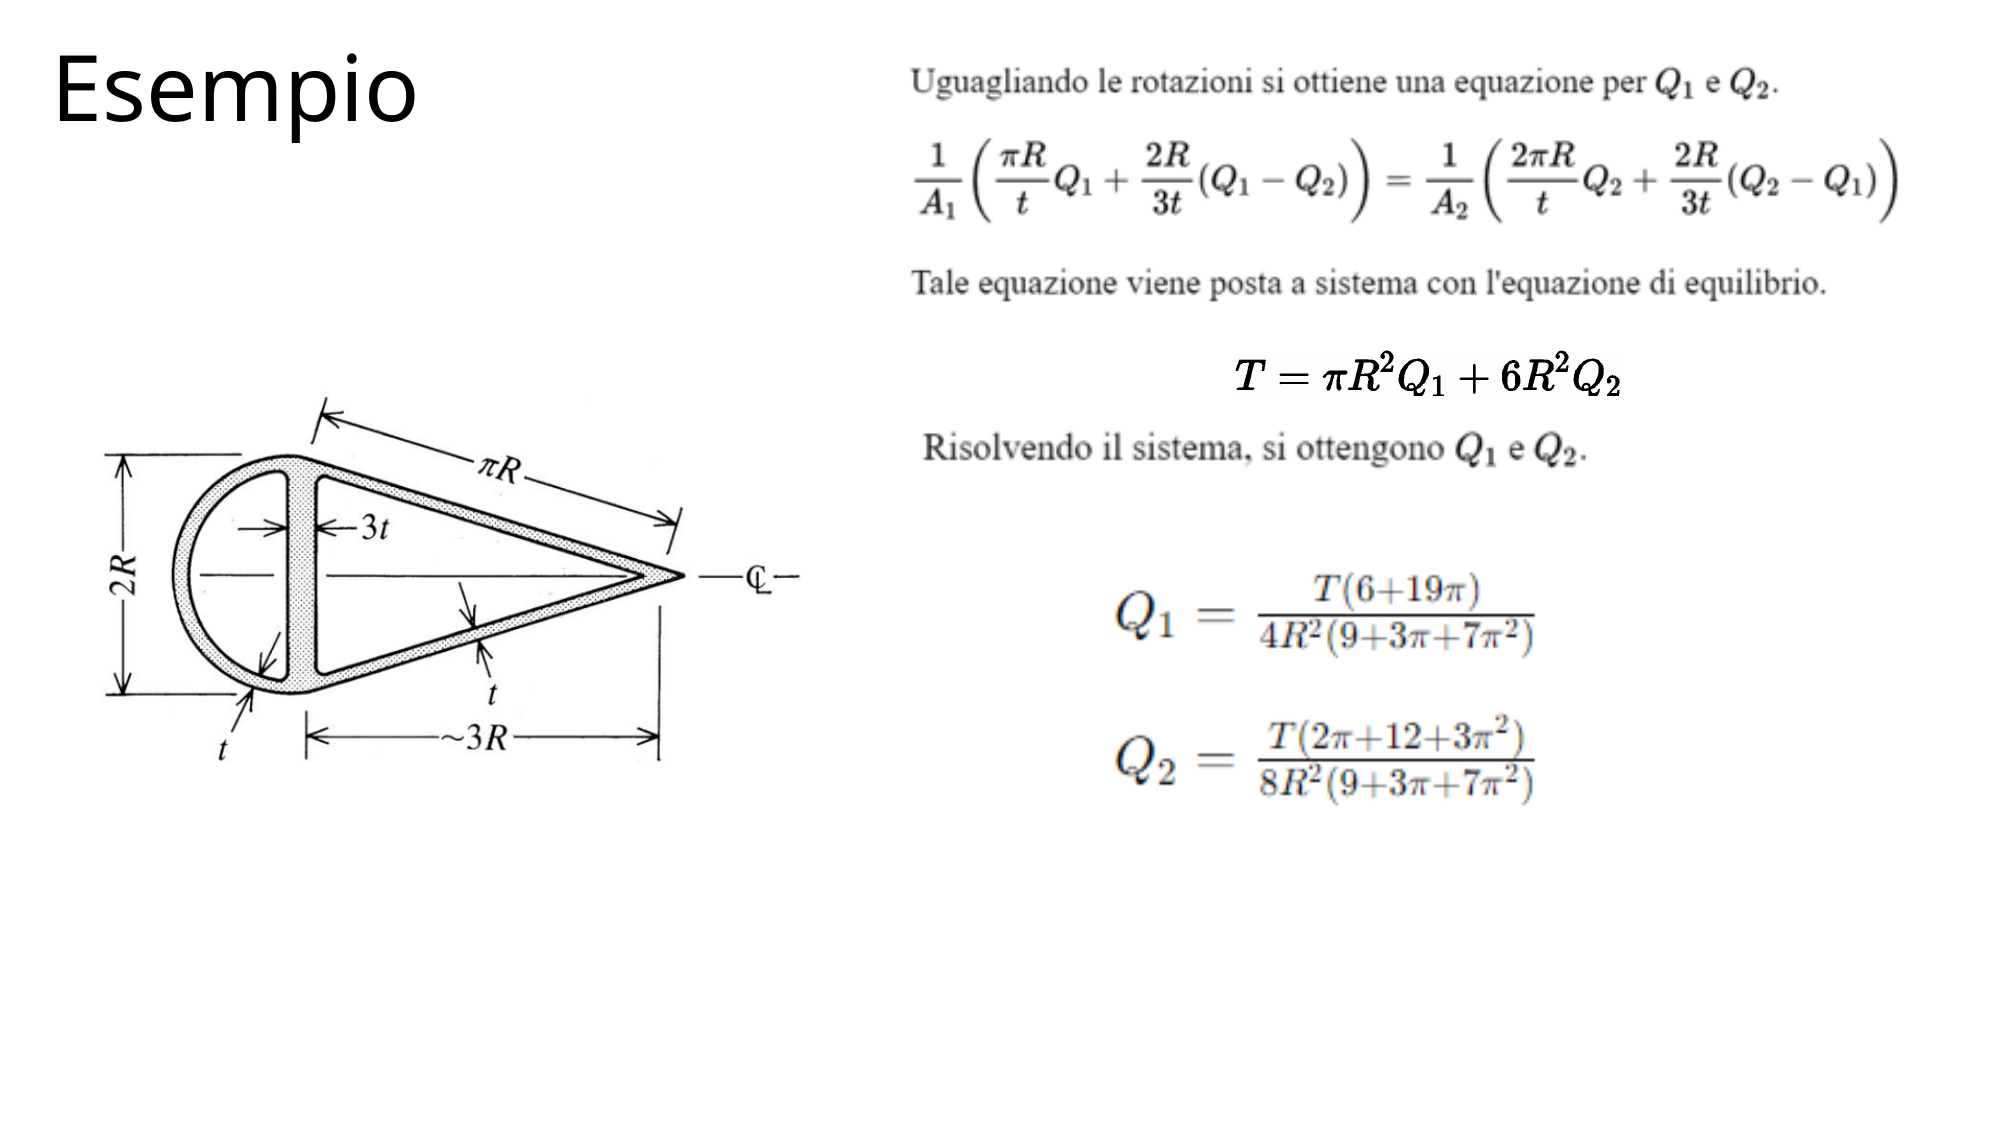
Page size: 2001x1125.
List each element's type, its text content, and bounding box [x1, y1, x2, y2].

picture [899, 40, 1937, 326]
title Esempio [36, 0, 1762, 201]
picture [899, 350, 1624, 487]
picture [0, 369, 861, 793]
picture [1044, 532, 1644, 863]
